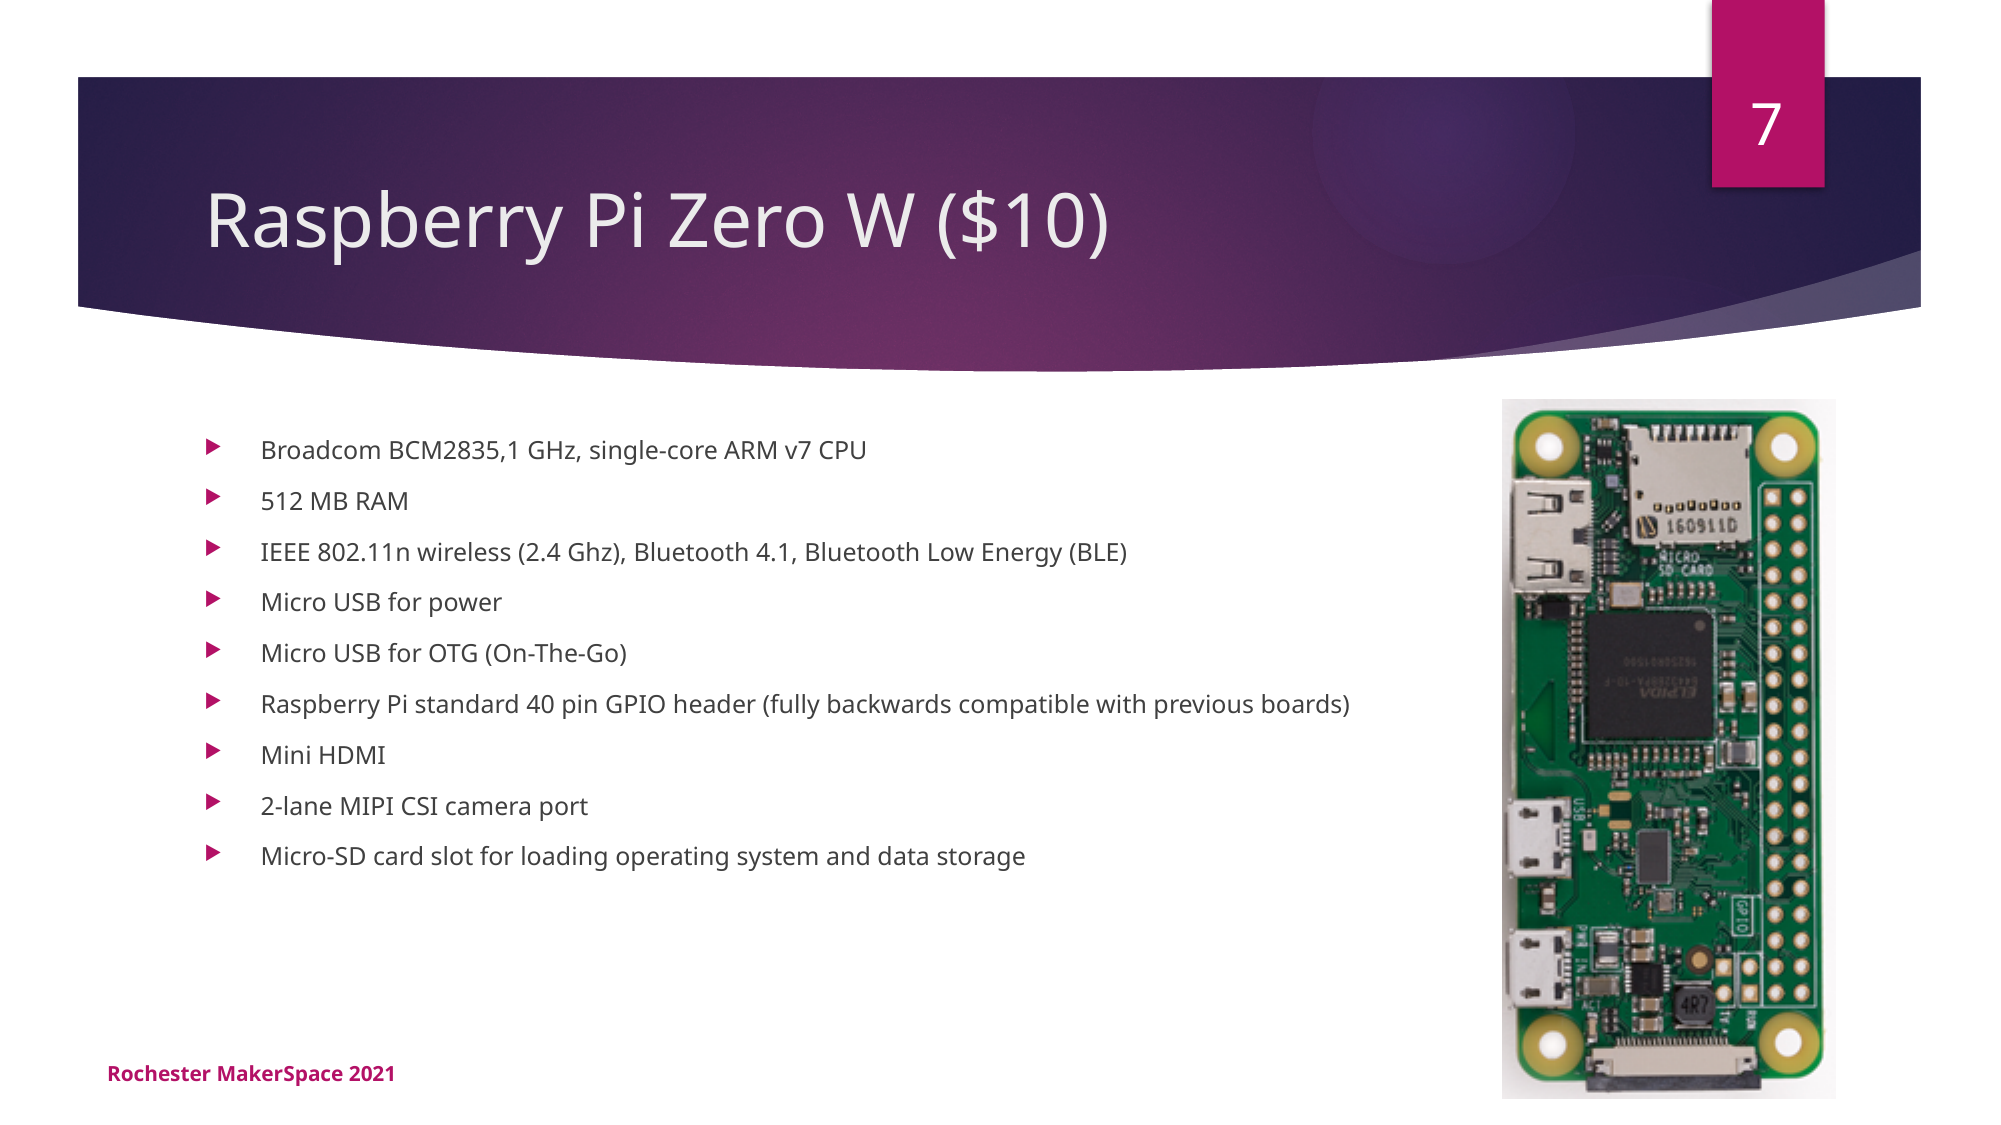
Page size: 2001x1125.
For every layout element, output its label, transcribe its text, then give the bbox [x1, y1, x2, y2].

title Raspberry Pi Zero W ($10) [189, 159, 1627, 276]
picture [1501, 398, 1836, 1099]
list Broadcom BCM2835,1 GHz, single-core ARM v7 CPU 512 MB RAM IEEE 802.11n wireless (2.4 Ghz), Bluetooth 4.1, Bluetooth Low Energy (BLE) Micro USB for power Micro USB for OTG (On-The-Go) Raspberry Pi standard 40 pin GPIO header (fully backwards compatible with previous boards) Mini HDMI 2-lane MIPI CSI camera port Micro-SD card slot for loading operating system and data storage [189, 427, 1408, 988]
footer Rochester MakerSpace 2021 [92, 1048, 726, 1099]
slide_number 7 [1698, 48, 1836, 175]
